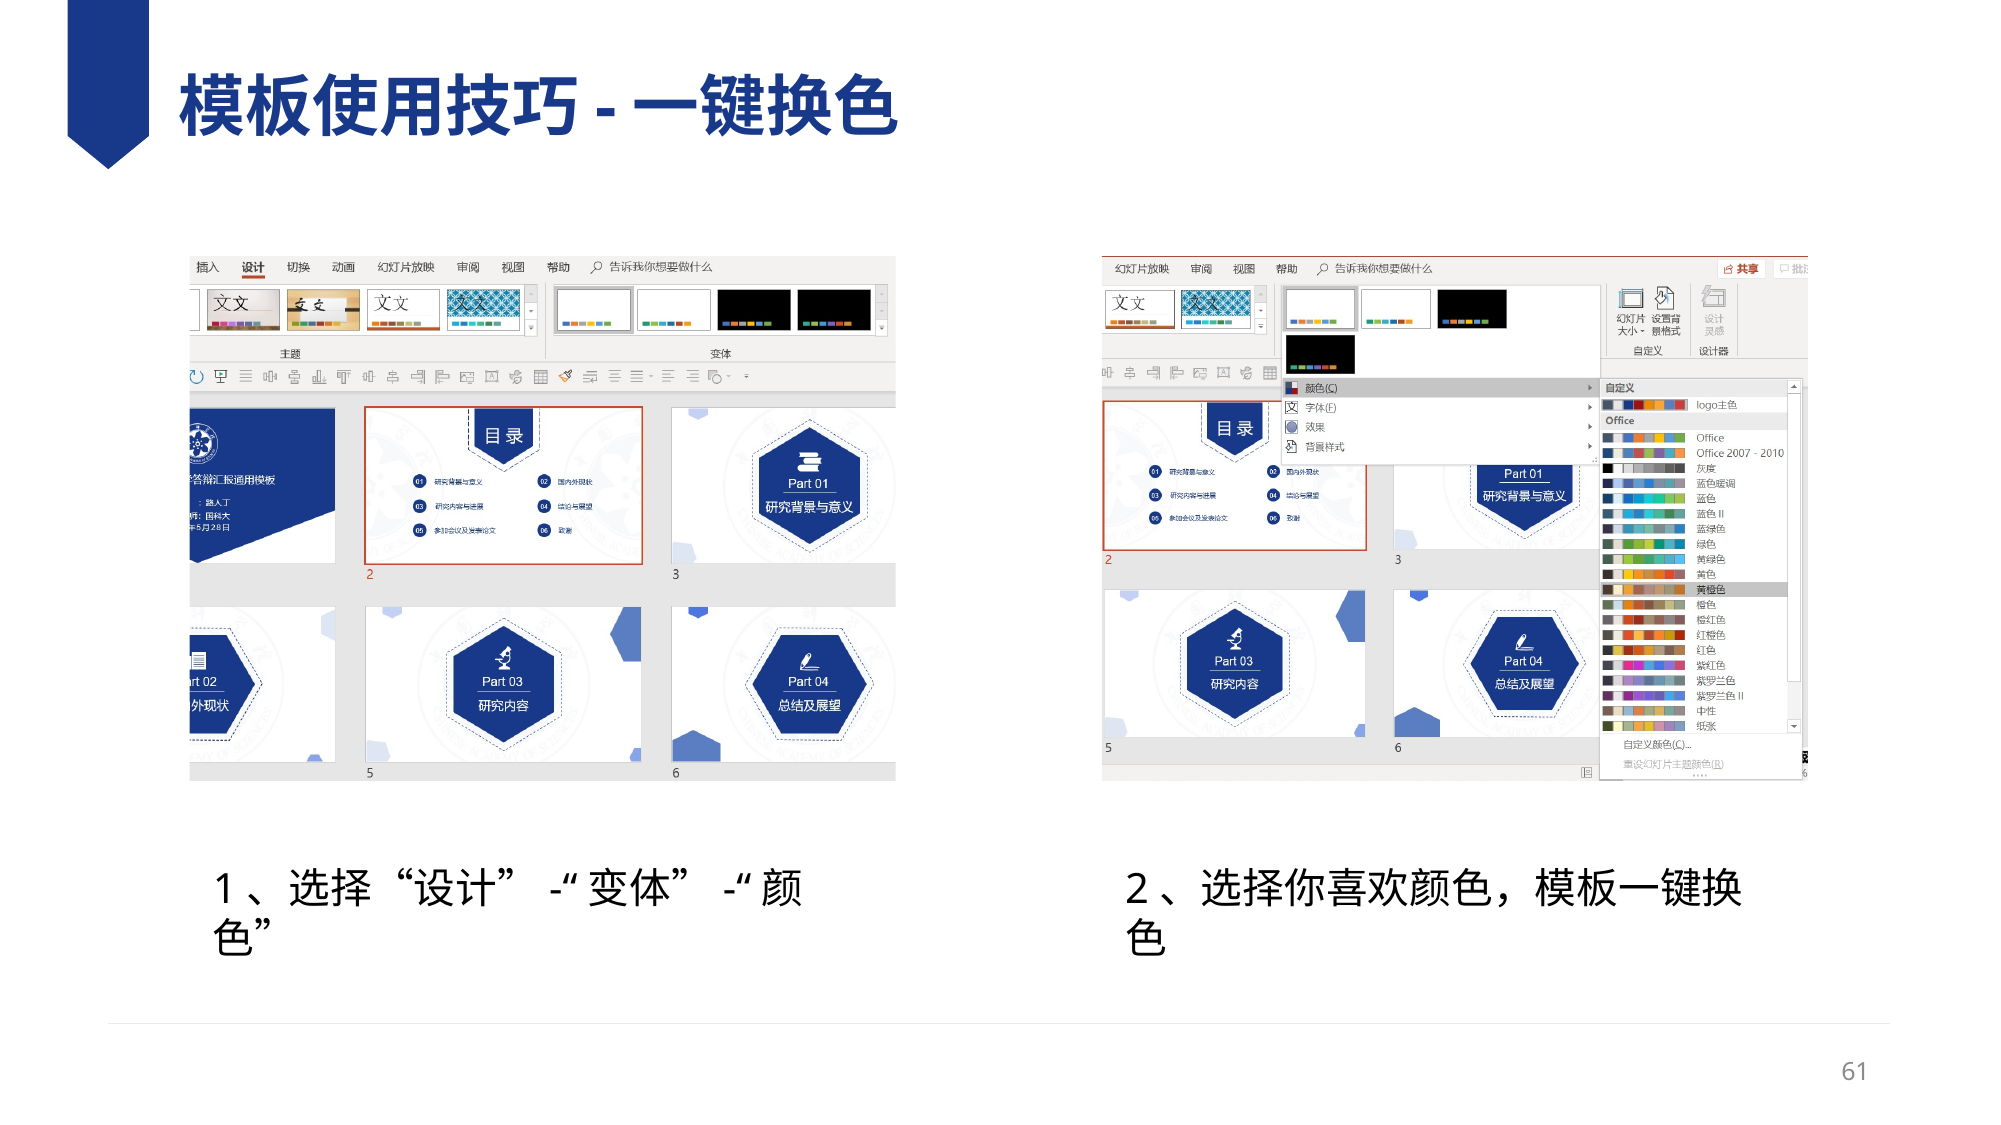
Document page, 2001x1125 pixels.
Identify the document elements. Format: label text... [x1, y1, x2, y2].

title 模板使用技巧-一键换色 [178, 39, 1519, 169]
picture [1101, 256, 1808, 781]
picture [189, 256, 896, 781]
text_box 1、选择“设计”-“变体”-“颜色” [198, 854, 887, 969]
slide_number 61 [1434, 1042, 1885, 1103]
text_box 2、选择你喜欢颜色，模板一键换色 [1110, 854, 1800, 969]
